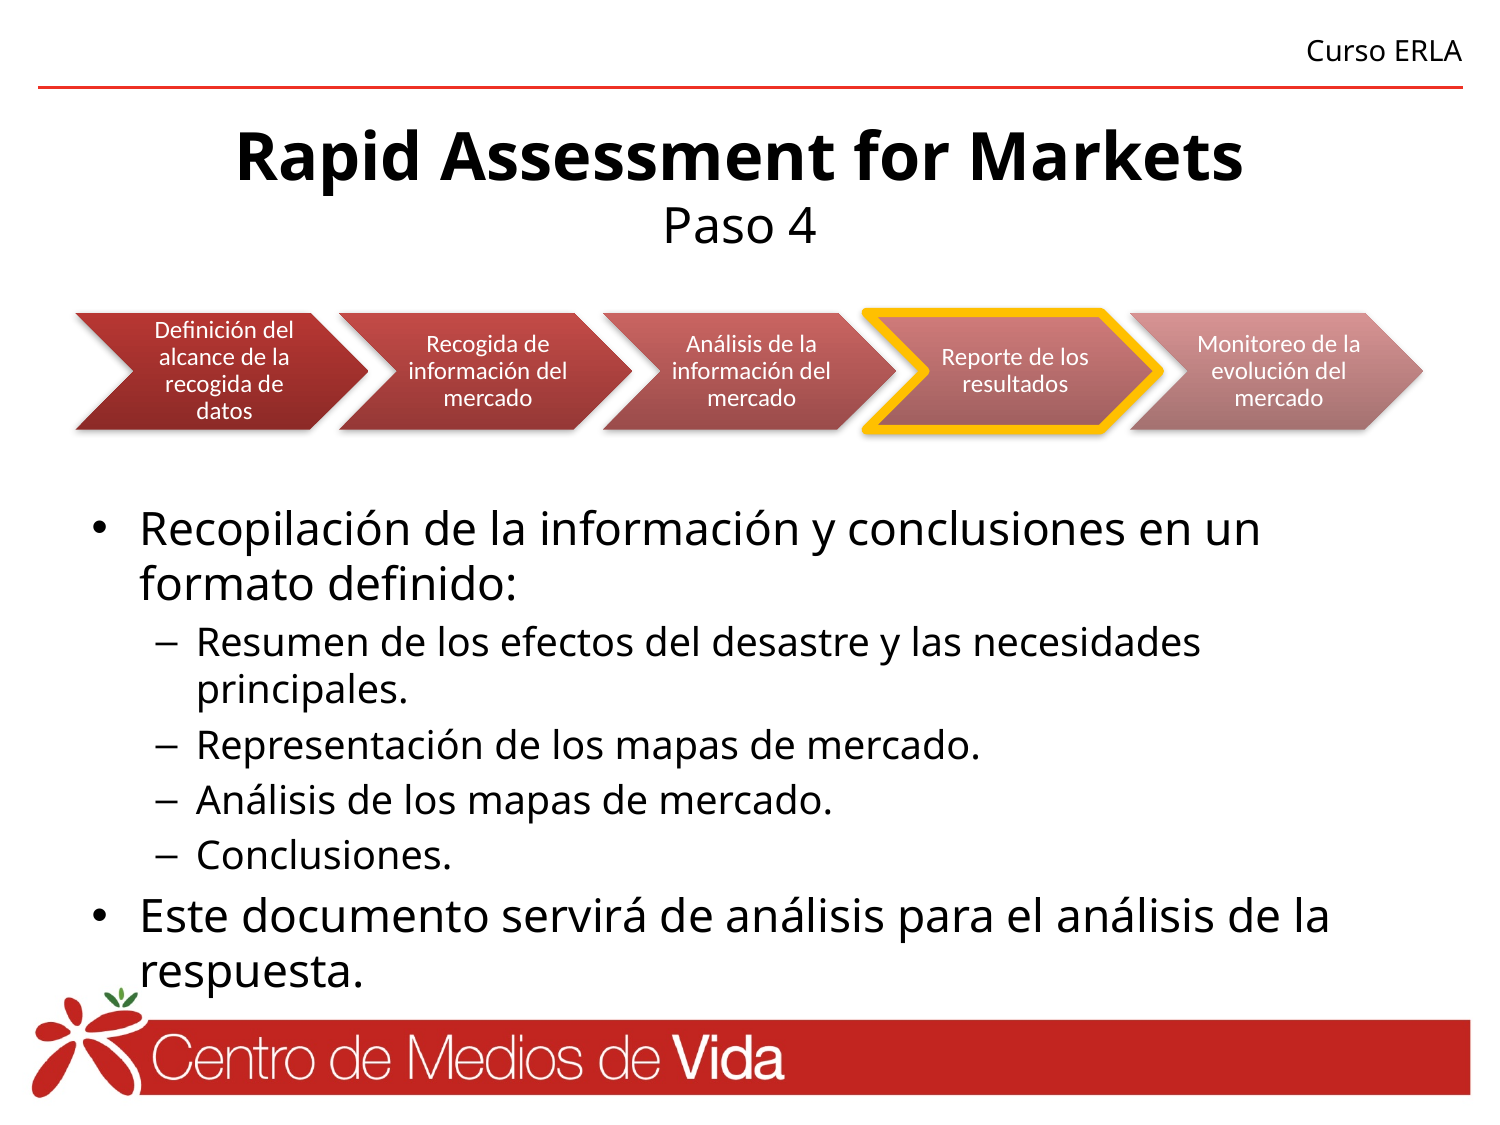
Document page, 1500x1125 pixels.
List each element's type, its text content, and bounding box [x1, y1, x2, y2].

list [74, 262, 1424, 480]
list Recopilación de la información y conclusiones en un formato definido: Resumen de los efectos del desastre y las necesidades principales. Representación de los mapas de mercado. Análisis de los mapas de mercado. Conclusiones. Este documento servirá de análisis para el análisis de la respuesta. [76, 491, 1425, 1005]
title Rapid Assessment for Markets Paso 4 [64, 90, 1415, 278]
picture [0, 973, 1500, 1125]
